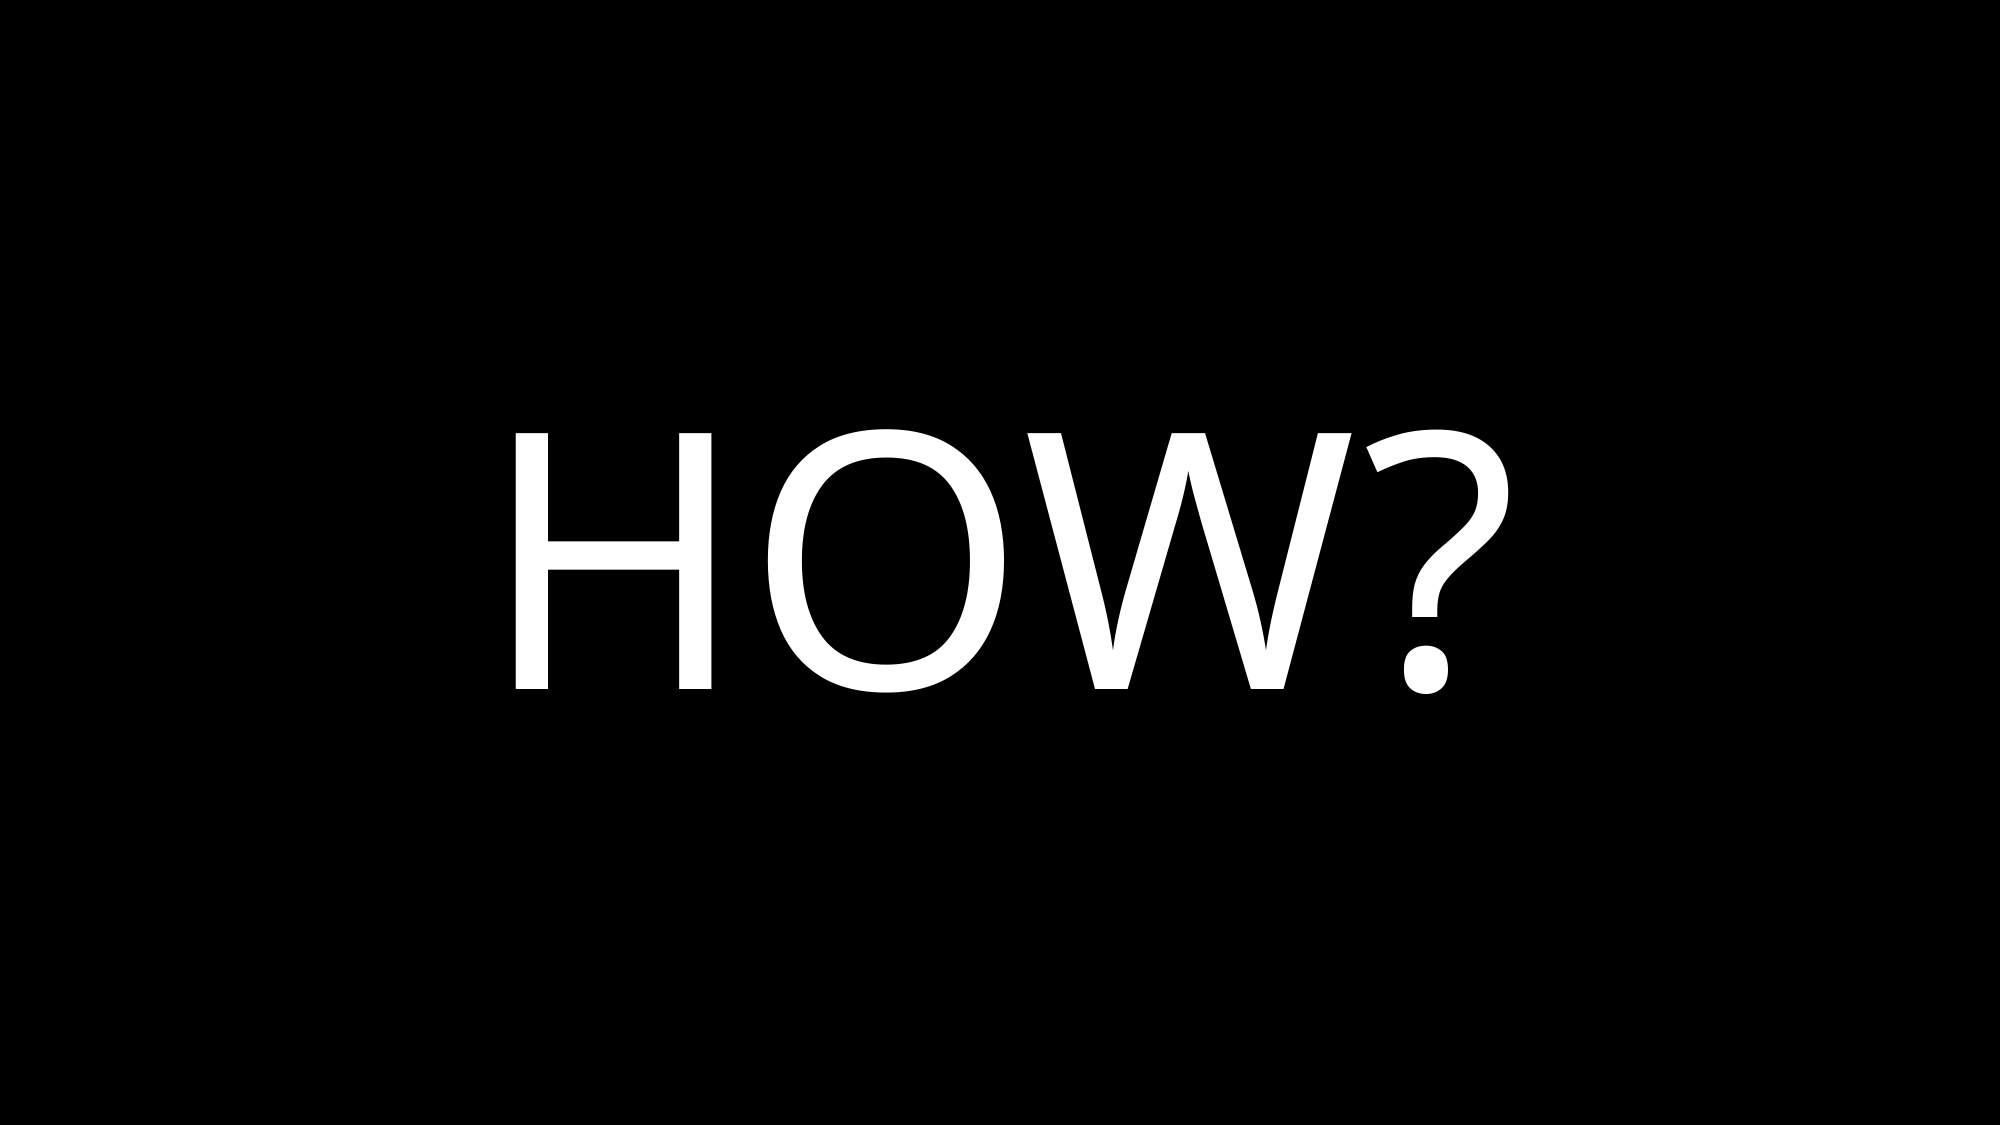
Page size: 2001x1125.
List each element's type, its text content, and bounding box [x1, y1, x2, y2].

title HOW? [0, 464, 2000, 683]
